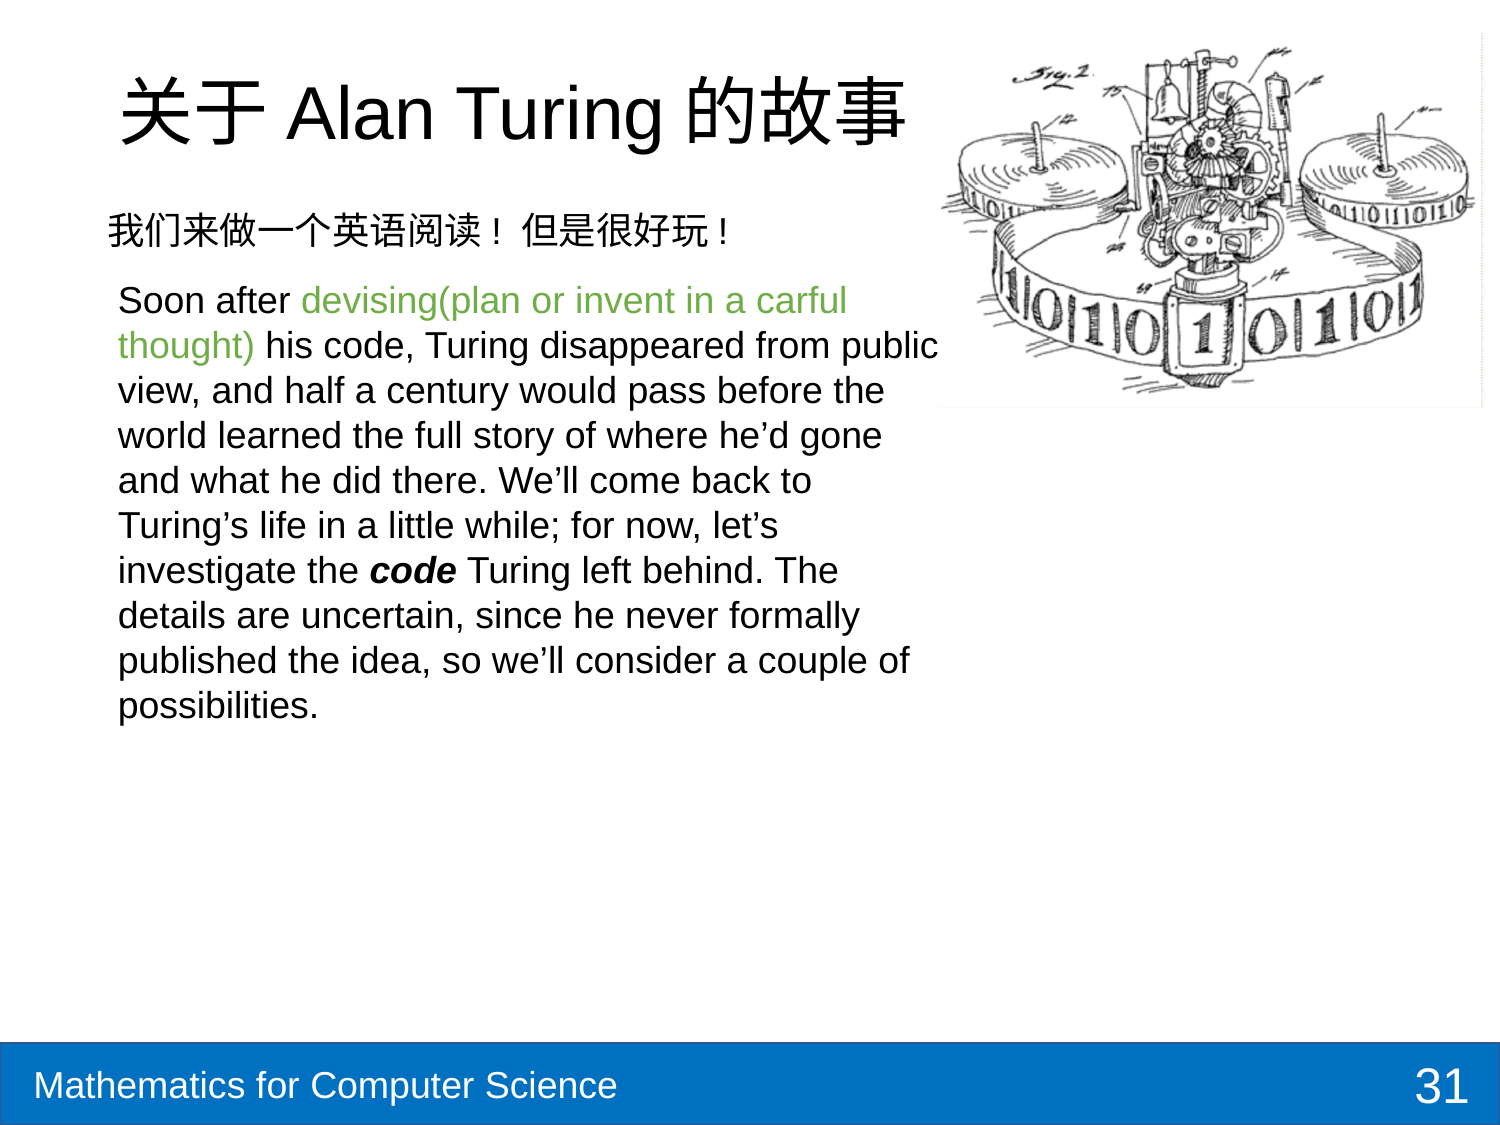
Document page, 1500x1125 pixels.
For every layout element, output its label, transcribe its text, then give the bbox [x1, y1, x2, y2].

picture [938, 33, 1485, 408]
text_box 我们来做一个英语阅读! 但是很好玩! [92, 199, 754, 259]
slide_number 31 [1147, 1054, 1485, 1114]
text_box Soon after devising(plan or invent in a carful thought) his code, Turing disappeared from public view, and half a century would pass before the world learned the full story of where he’d gone and what he did there. We’ll come back to Turing’s life in a little while; for now, let’s investigate the code Turing left behind. The details are uncertain, since he never formally published the idea, so we’ll consider a couple of possibilities. [103, 268, 956, 734]
title 关于Alan Turing的故事 [103, 59, 938, 171]
